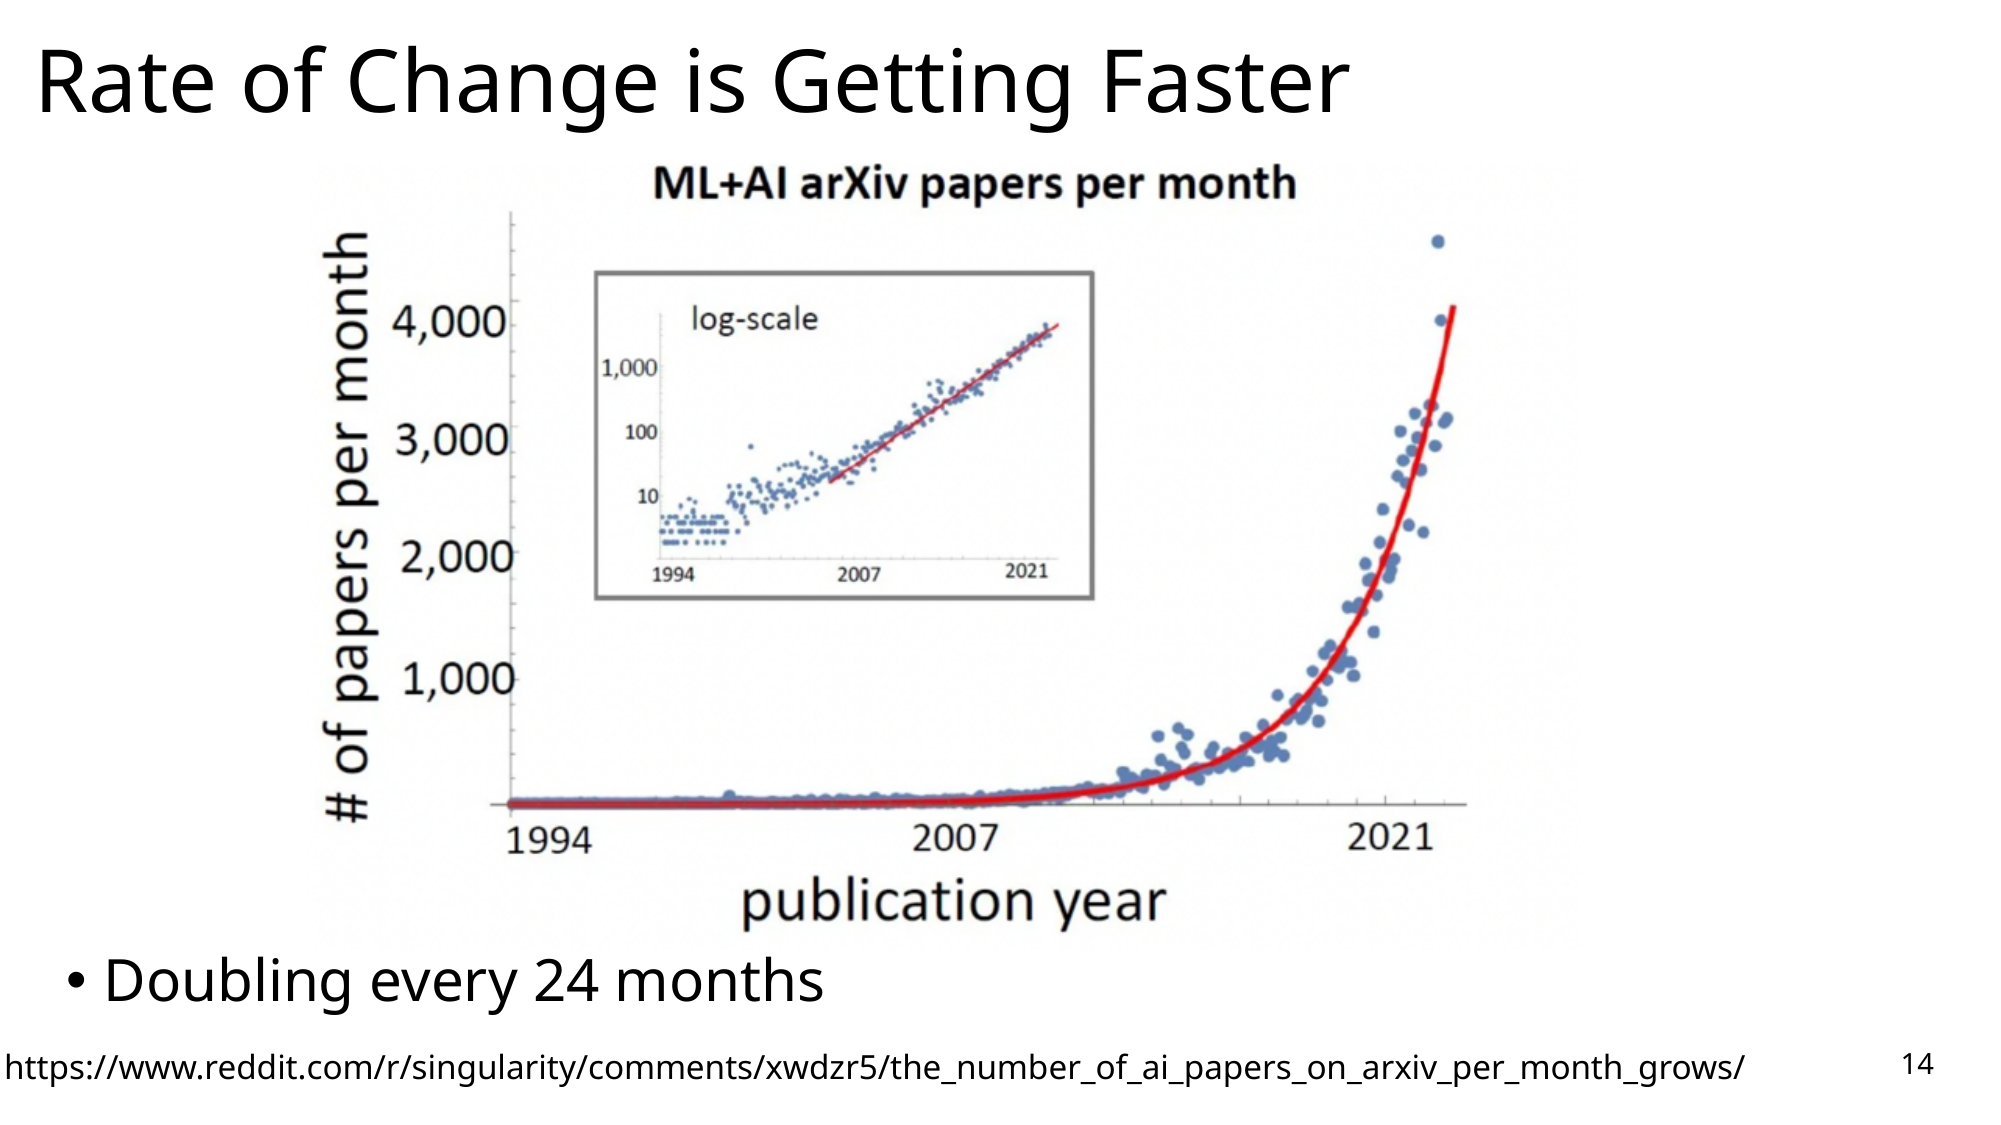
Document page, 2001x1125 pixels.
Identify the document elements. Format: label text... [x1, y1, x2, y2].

text_box https://www.reddit.com/r/singularity/comments/xwdzr5/the_number_of_ai_papers_on_arxiv_per_month_grows/ [0, 1038, 1763, 1094]
picture [306, 163, 1583, 951]
slide_number 14 [1499, 1035, 1949, 1096]
title Rate of Change is Getting Faster [19, 29, 1745, 140]
list Doubling every 24 months [50, 943, 1776, 1032]
